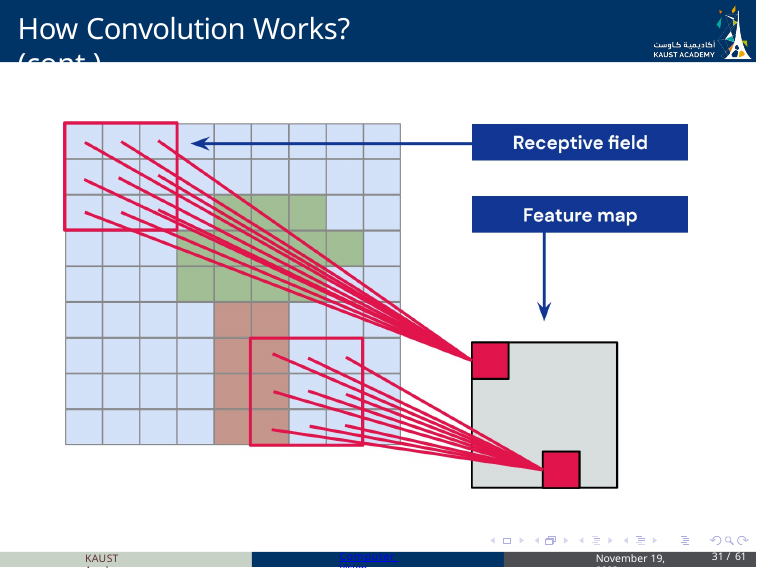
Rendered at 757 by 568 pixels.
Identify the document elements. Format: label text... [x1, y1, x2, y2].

text_box How Convolution Works? (cont.) [15, 7, 426, 80]
picture [650, 2, 756, 62]
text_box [0, 551, 757, 568]
picture [63, 121, 689, 490]
